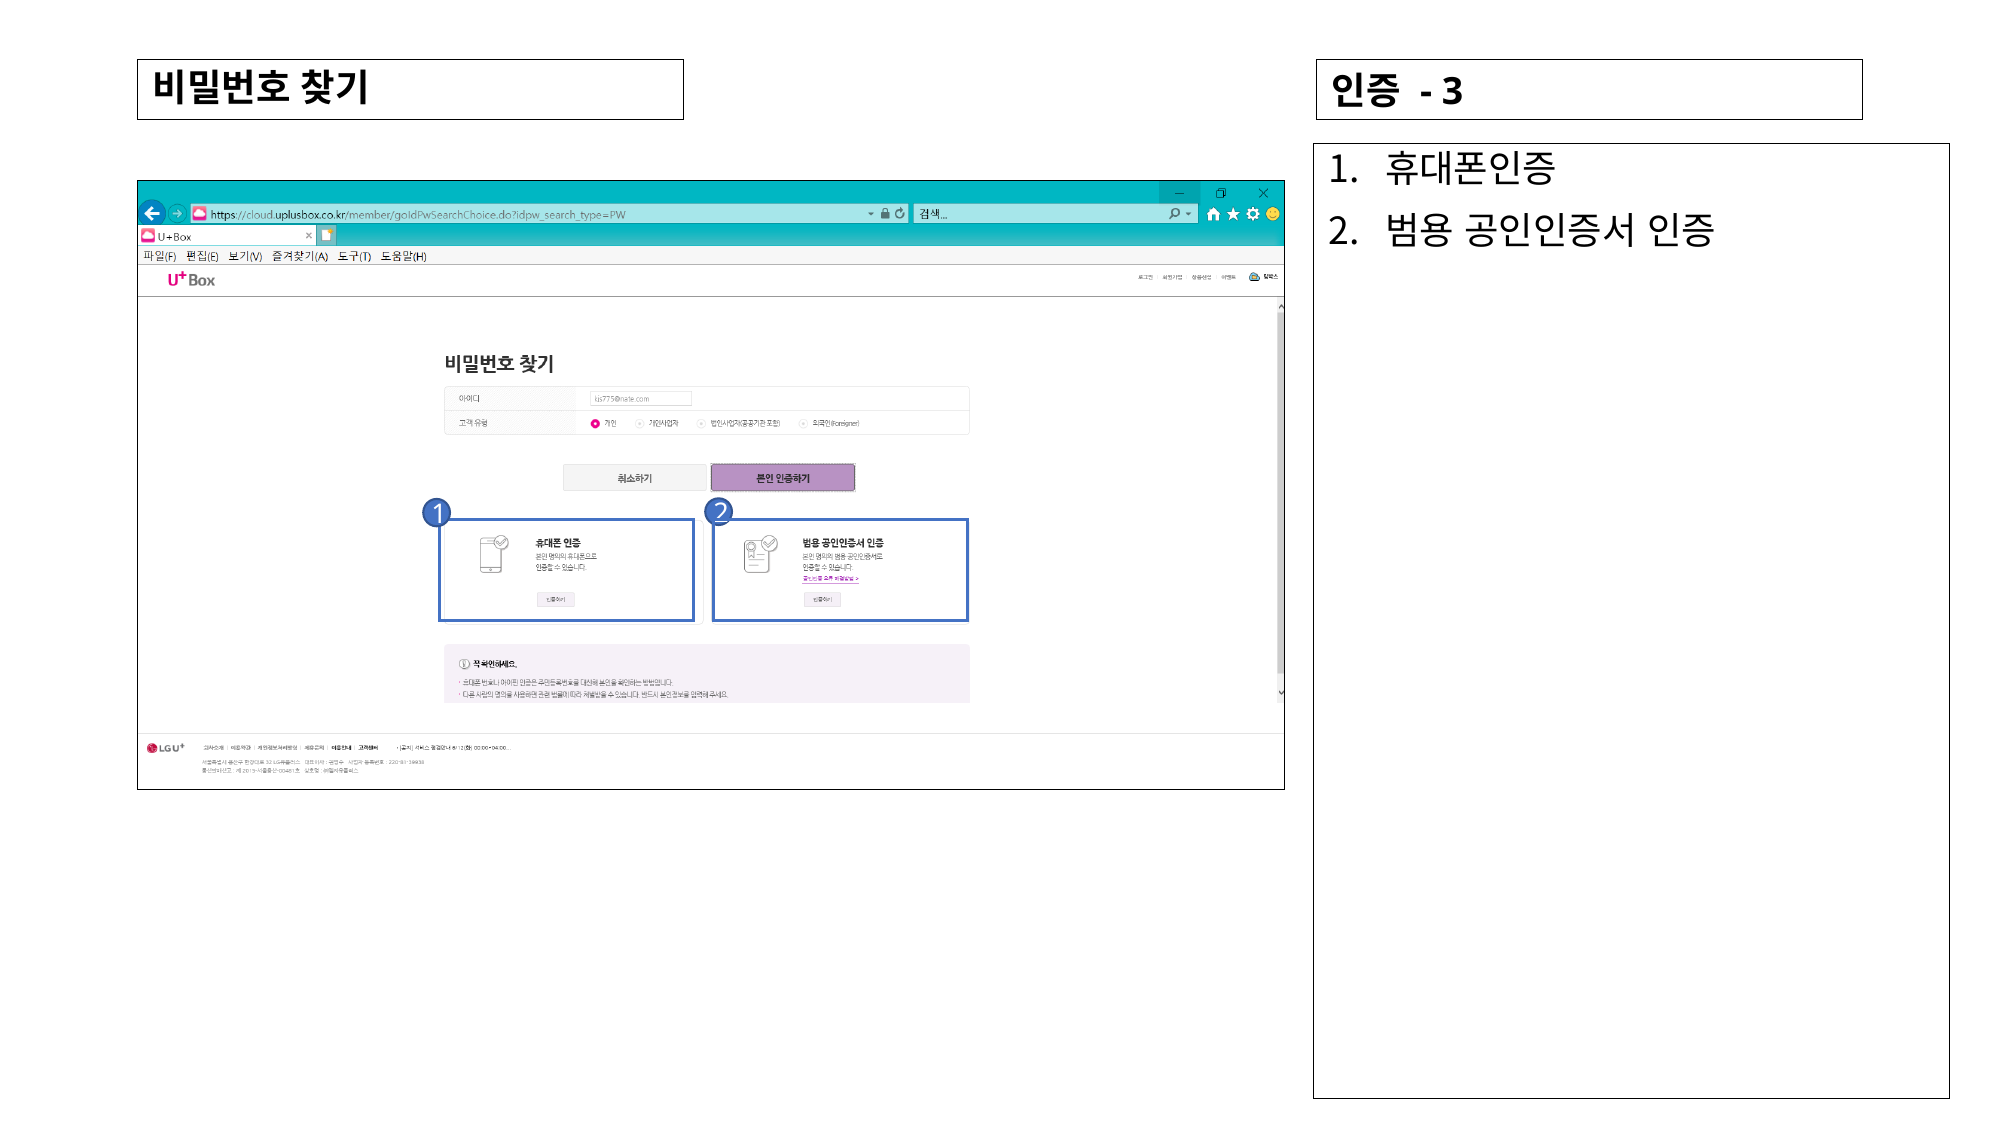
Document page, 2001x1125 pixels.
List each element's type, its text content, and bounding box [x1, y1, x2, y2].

list 인증 - 3 [1316, 59, 1863, 120]
list 휴대폰인증 범용 공인인증서 인증 [1313, 143, 1950, 1099]
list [137, 180, 1285, 790]
title 비밀번호 찾기 [137, 59, 684, 120]
